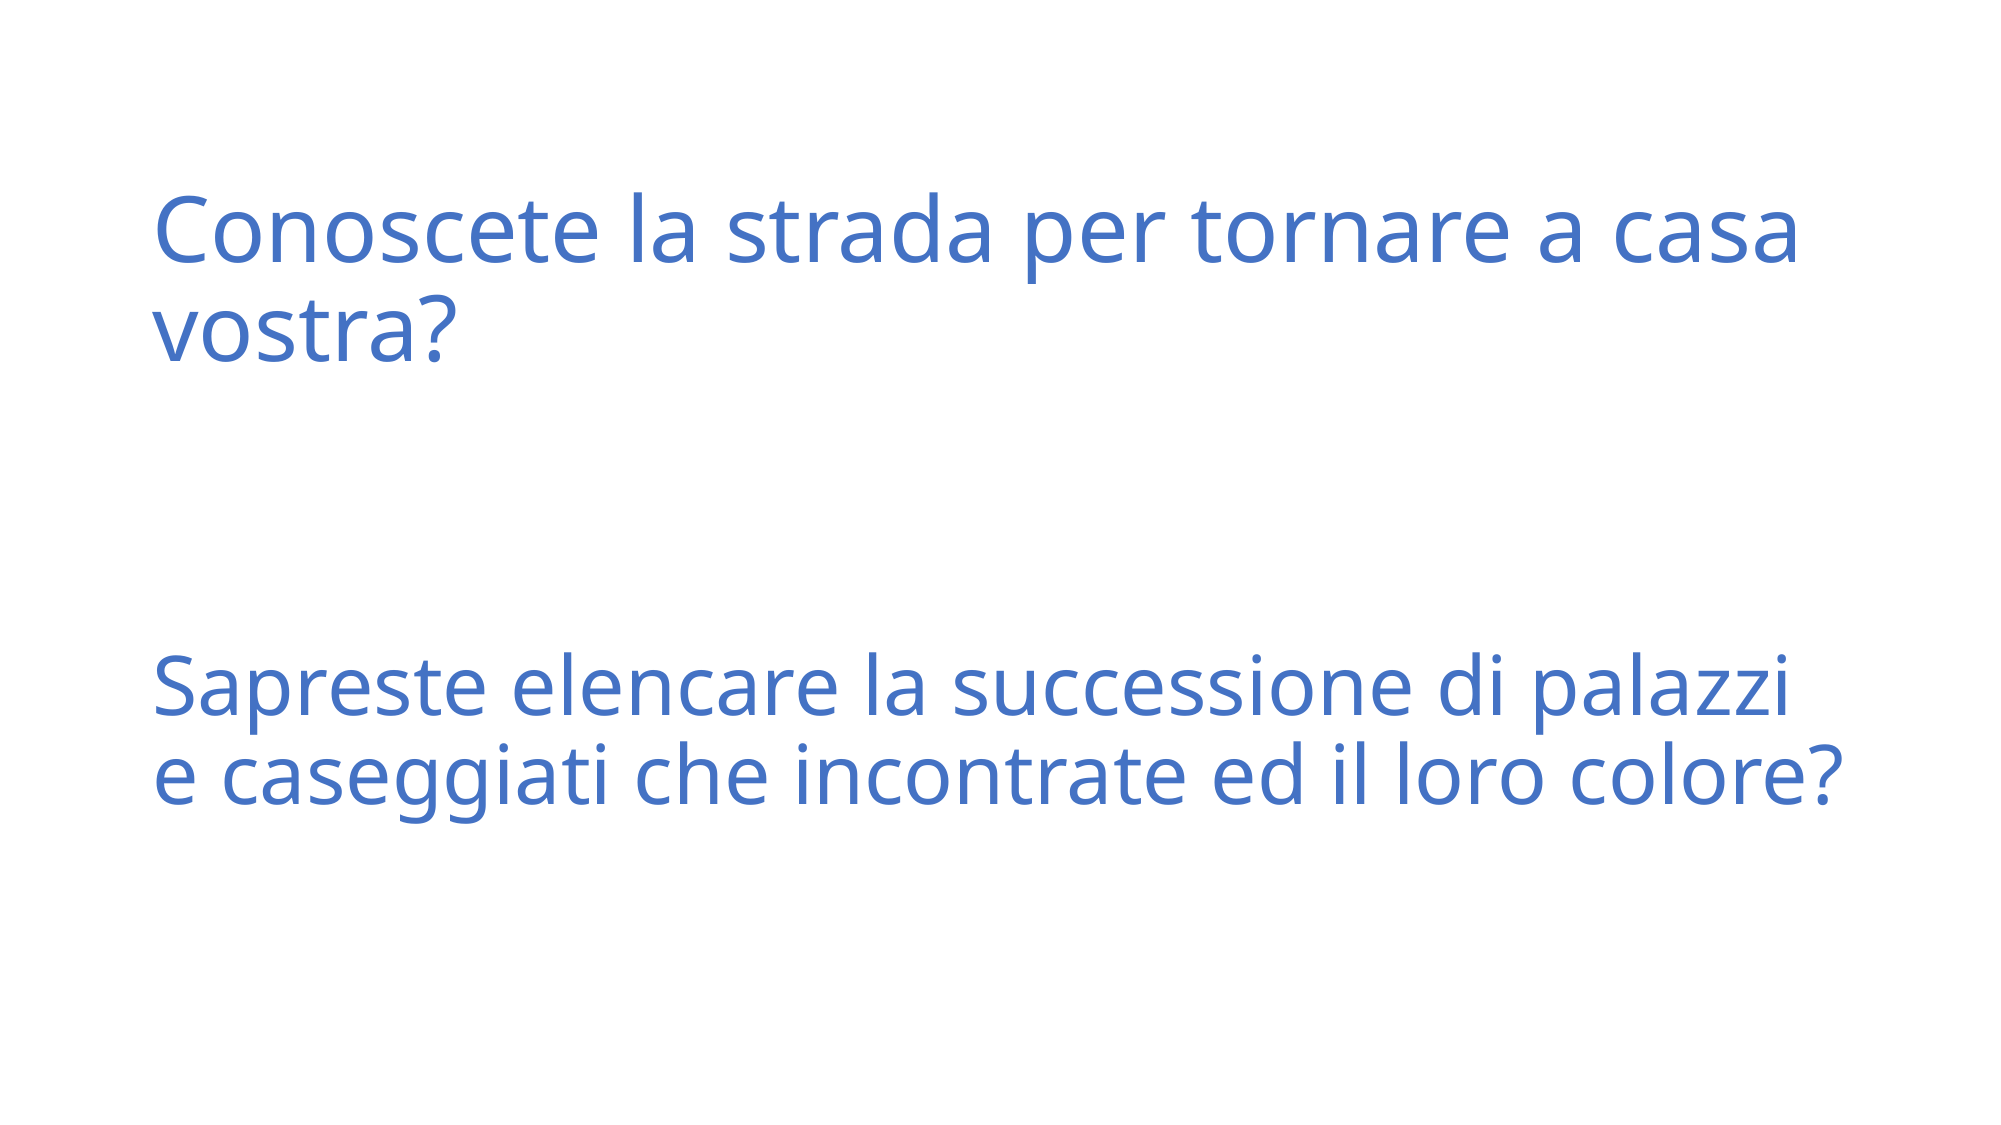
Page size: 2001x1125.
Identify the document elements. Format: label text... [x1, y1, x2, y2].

text_box Sapreste elencare la successione di palazzi e caseggiati che incontrate ed il loro colore? [137, 624, 1863, 843]
title Conoscete la strada per tornare a casa vostra? [137, 173, 1863, 392]
